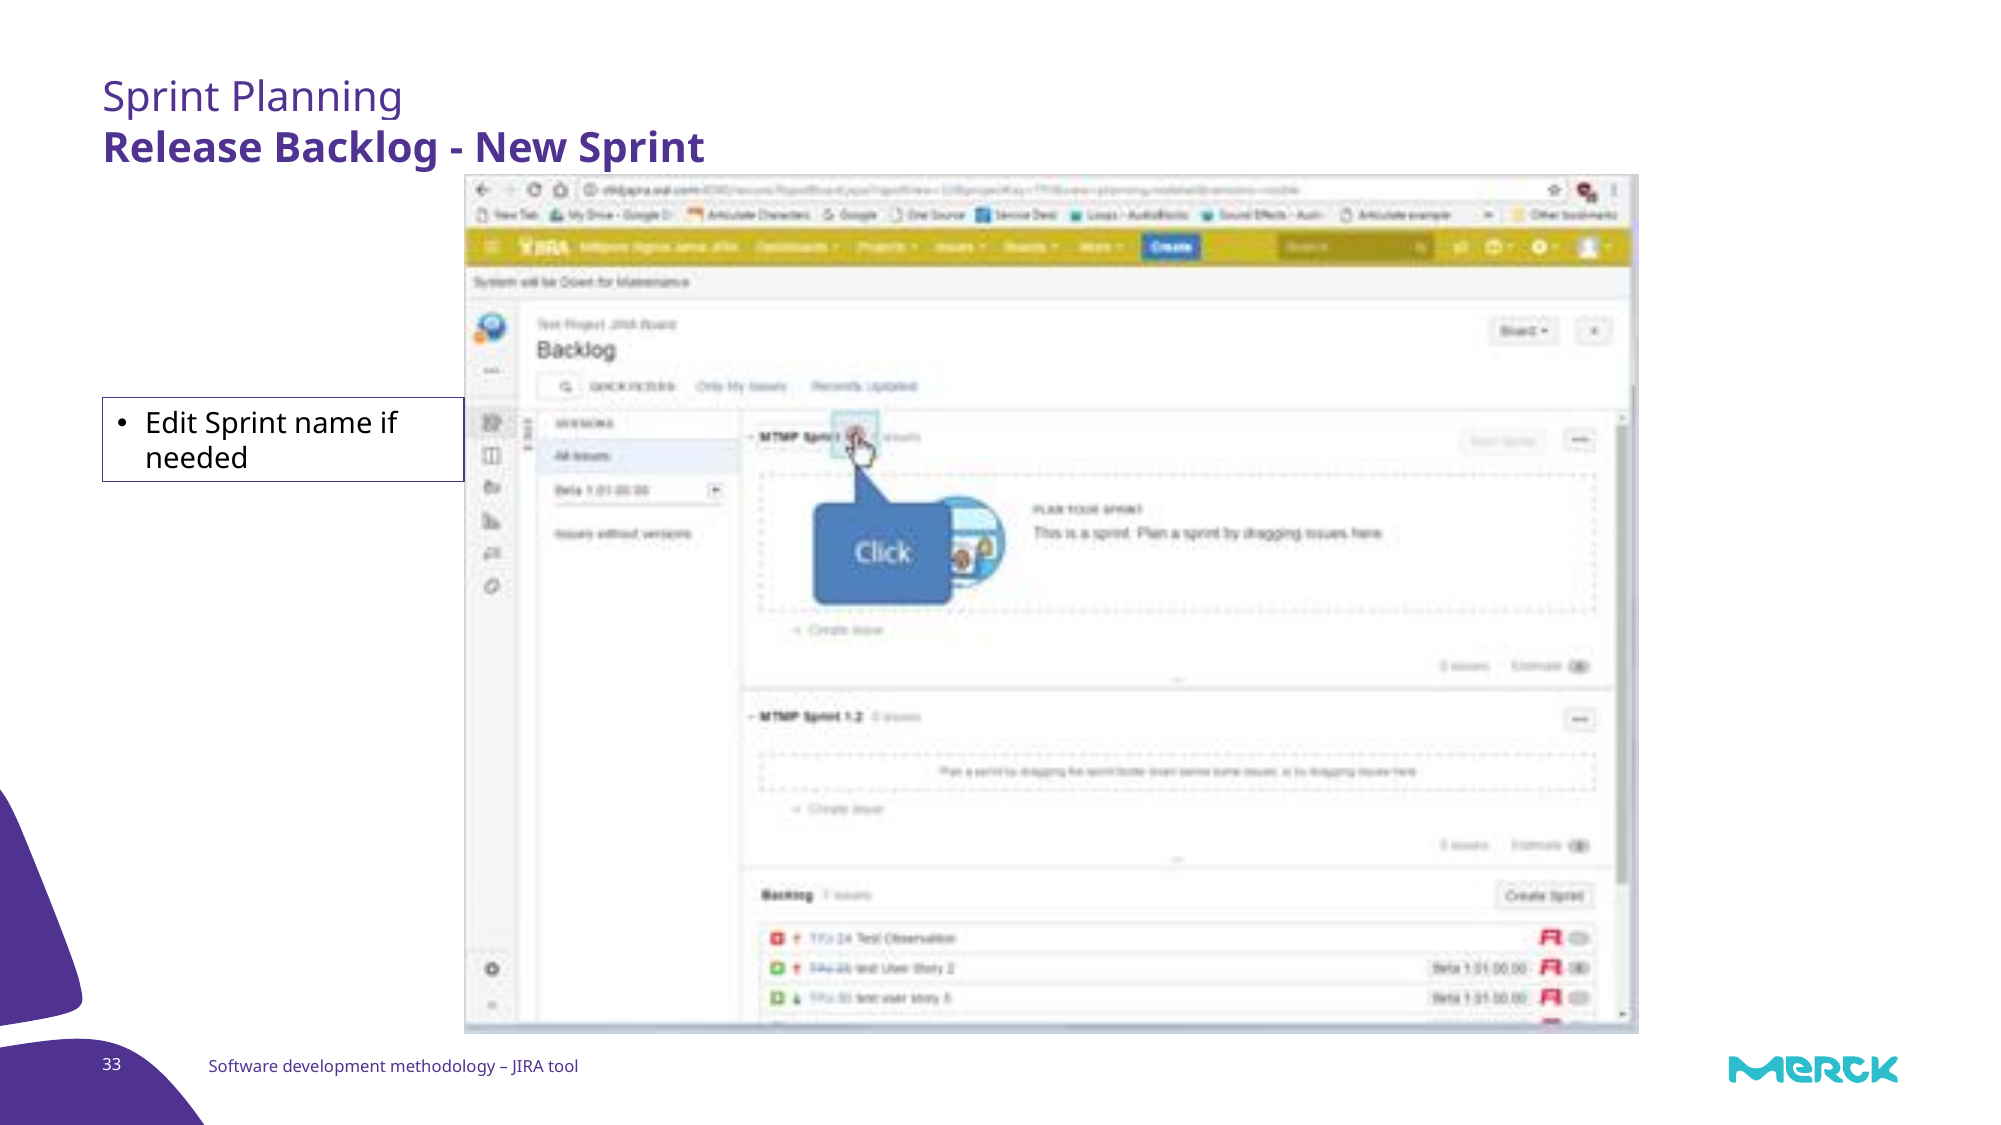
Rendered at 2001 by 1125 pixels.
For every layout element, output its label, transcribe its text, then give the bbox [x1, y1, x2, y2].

list Sprint Planning [102, 66, 1898, 119]
slide_number 33 [102, 1046, 209, 1083]
text_box Edit Sprint name if needed [100, 395, 458, 484]
title Release Backlog - New Sprint [102, 119, 1898, 174]
footer Software development methodology – JIRA tool [209, 1046, 1639, 1083]
picture [463, 174, 1639, 1034]
